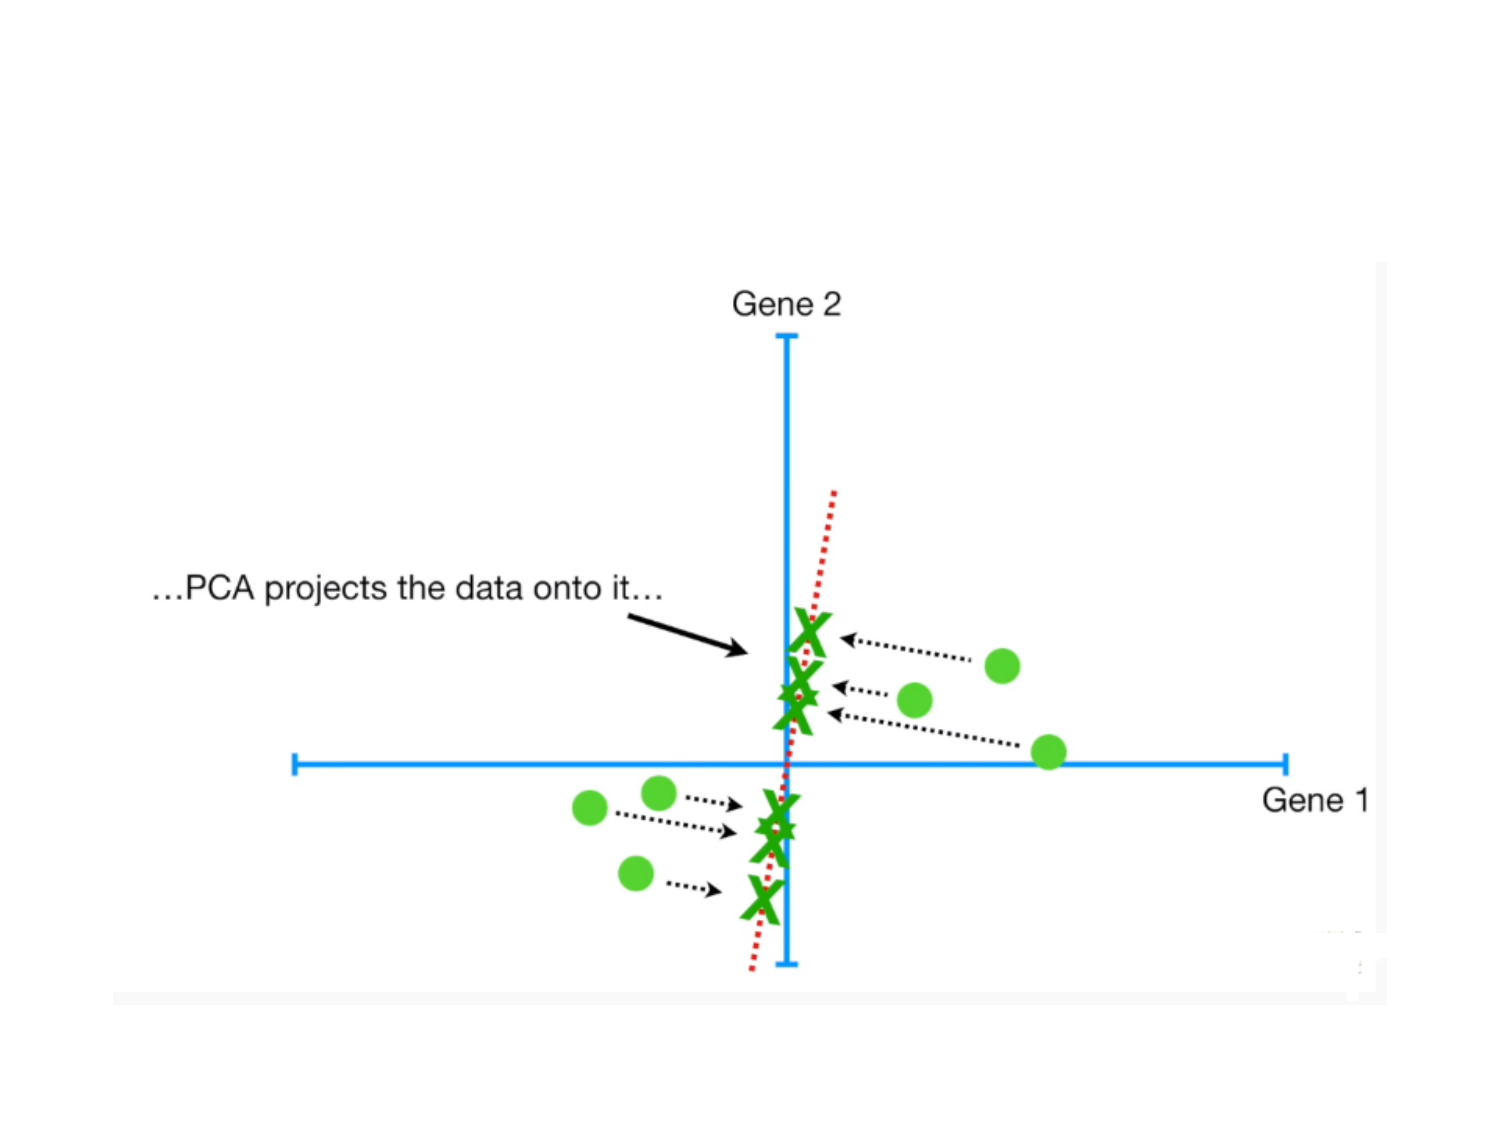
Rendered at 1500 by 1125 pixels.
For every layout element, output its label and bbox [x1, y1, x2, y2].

list [113, 262, 1387, 1005]
